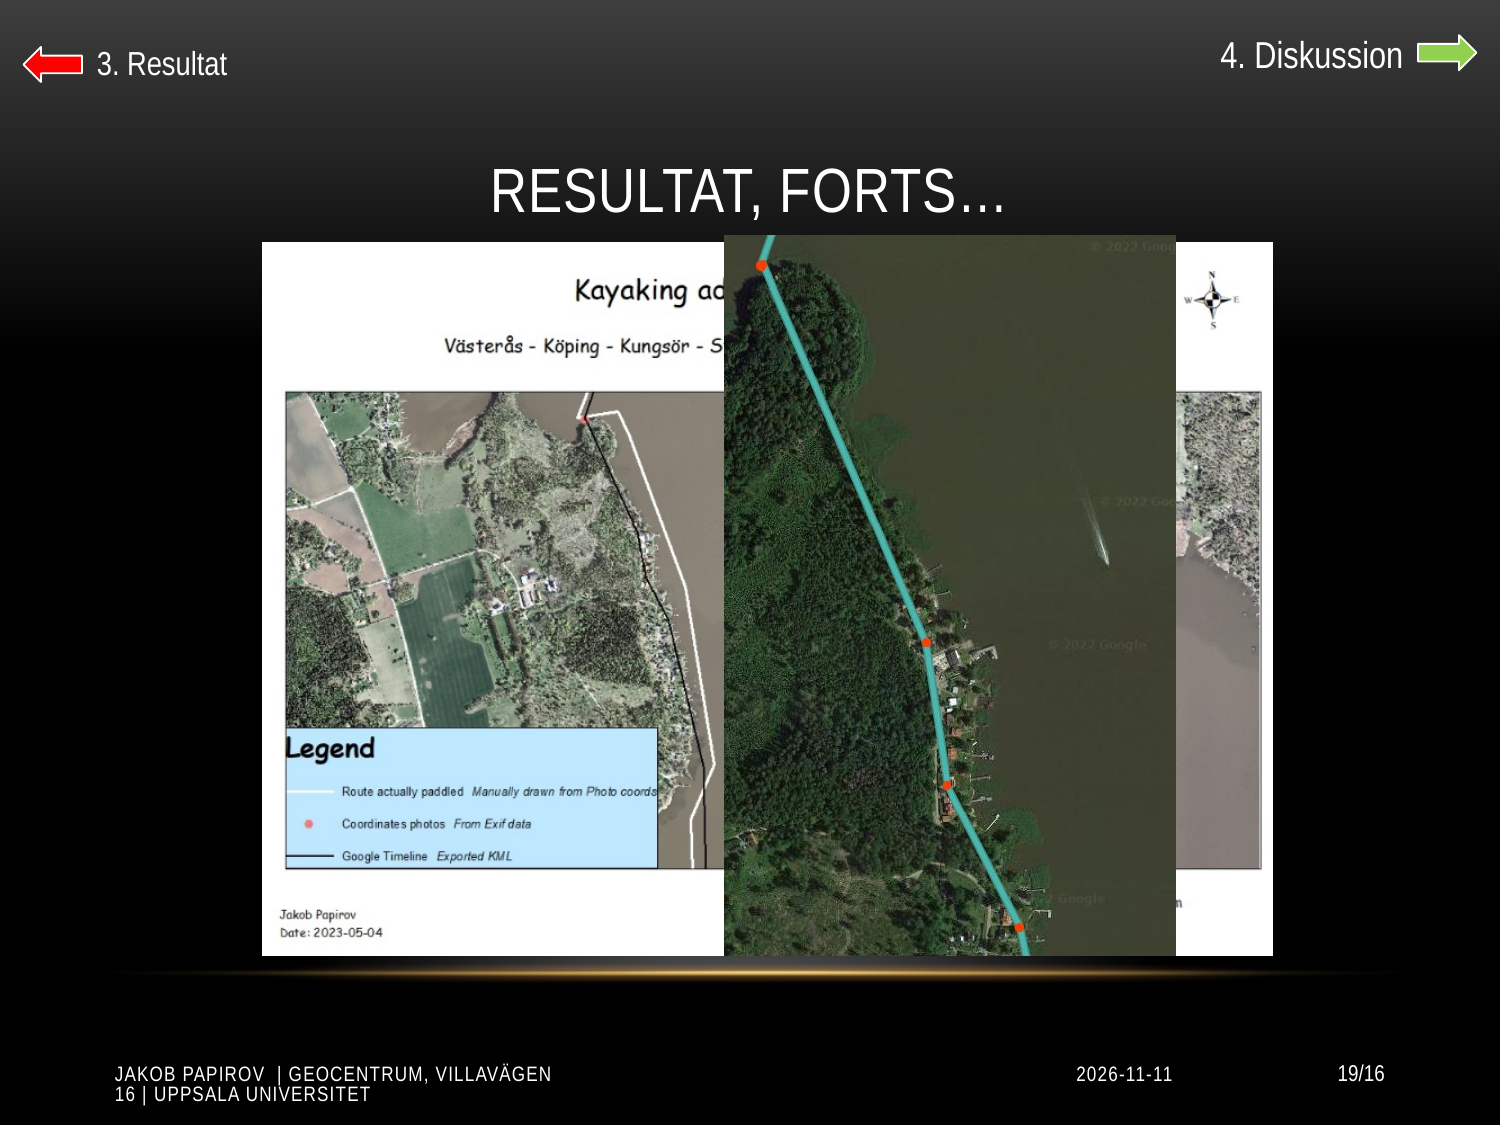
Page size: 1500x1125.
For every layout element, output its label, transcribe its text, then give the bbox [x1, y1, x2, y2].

slide_number 19/16 [1237, 1042, 1400, 1103]
footer Jakob Papirov | Geocentrum, Villavägen 16 | Uppsala Universitet [99, 1042, 575, 1103]
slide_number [937, 1042, 1188, 1103]
text_box 4. Diskussion [984, 23, 1418, 84]
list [262, 242, 719, 957]
text_box [22, 46, 82, 83]
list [1180, 242, 1273, 957]
text_box [1418, 34, 1478, 72]
title Resultat, forts… [99, 45, 1400, 233]
text_box 3. Resultat [82, 35, 586, 90]
picture [0, 0, 1500, 1125]
